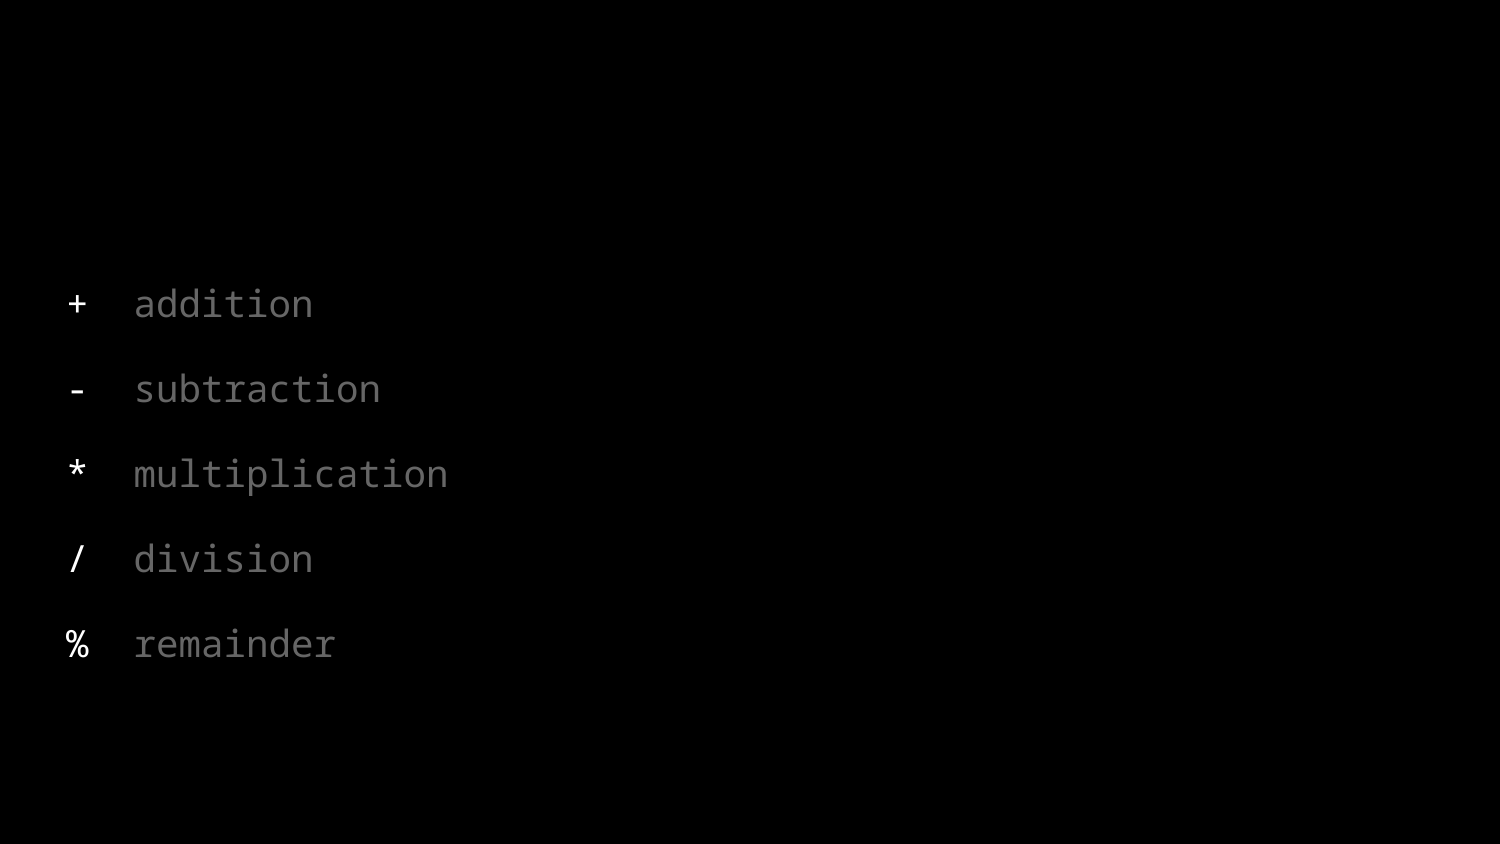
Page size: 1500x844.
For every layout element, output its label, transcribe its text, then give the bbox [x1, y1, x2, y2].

list + addition - subtraction * multiplication / division % remainder [51, 189, 1449, 750]
